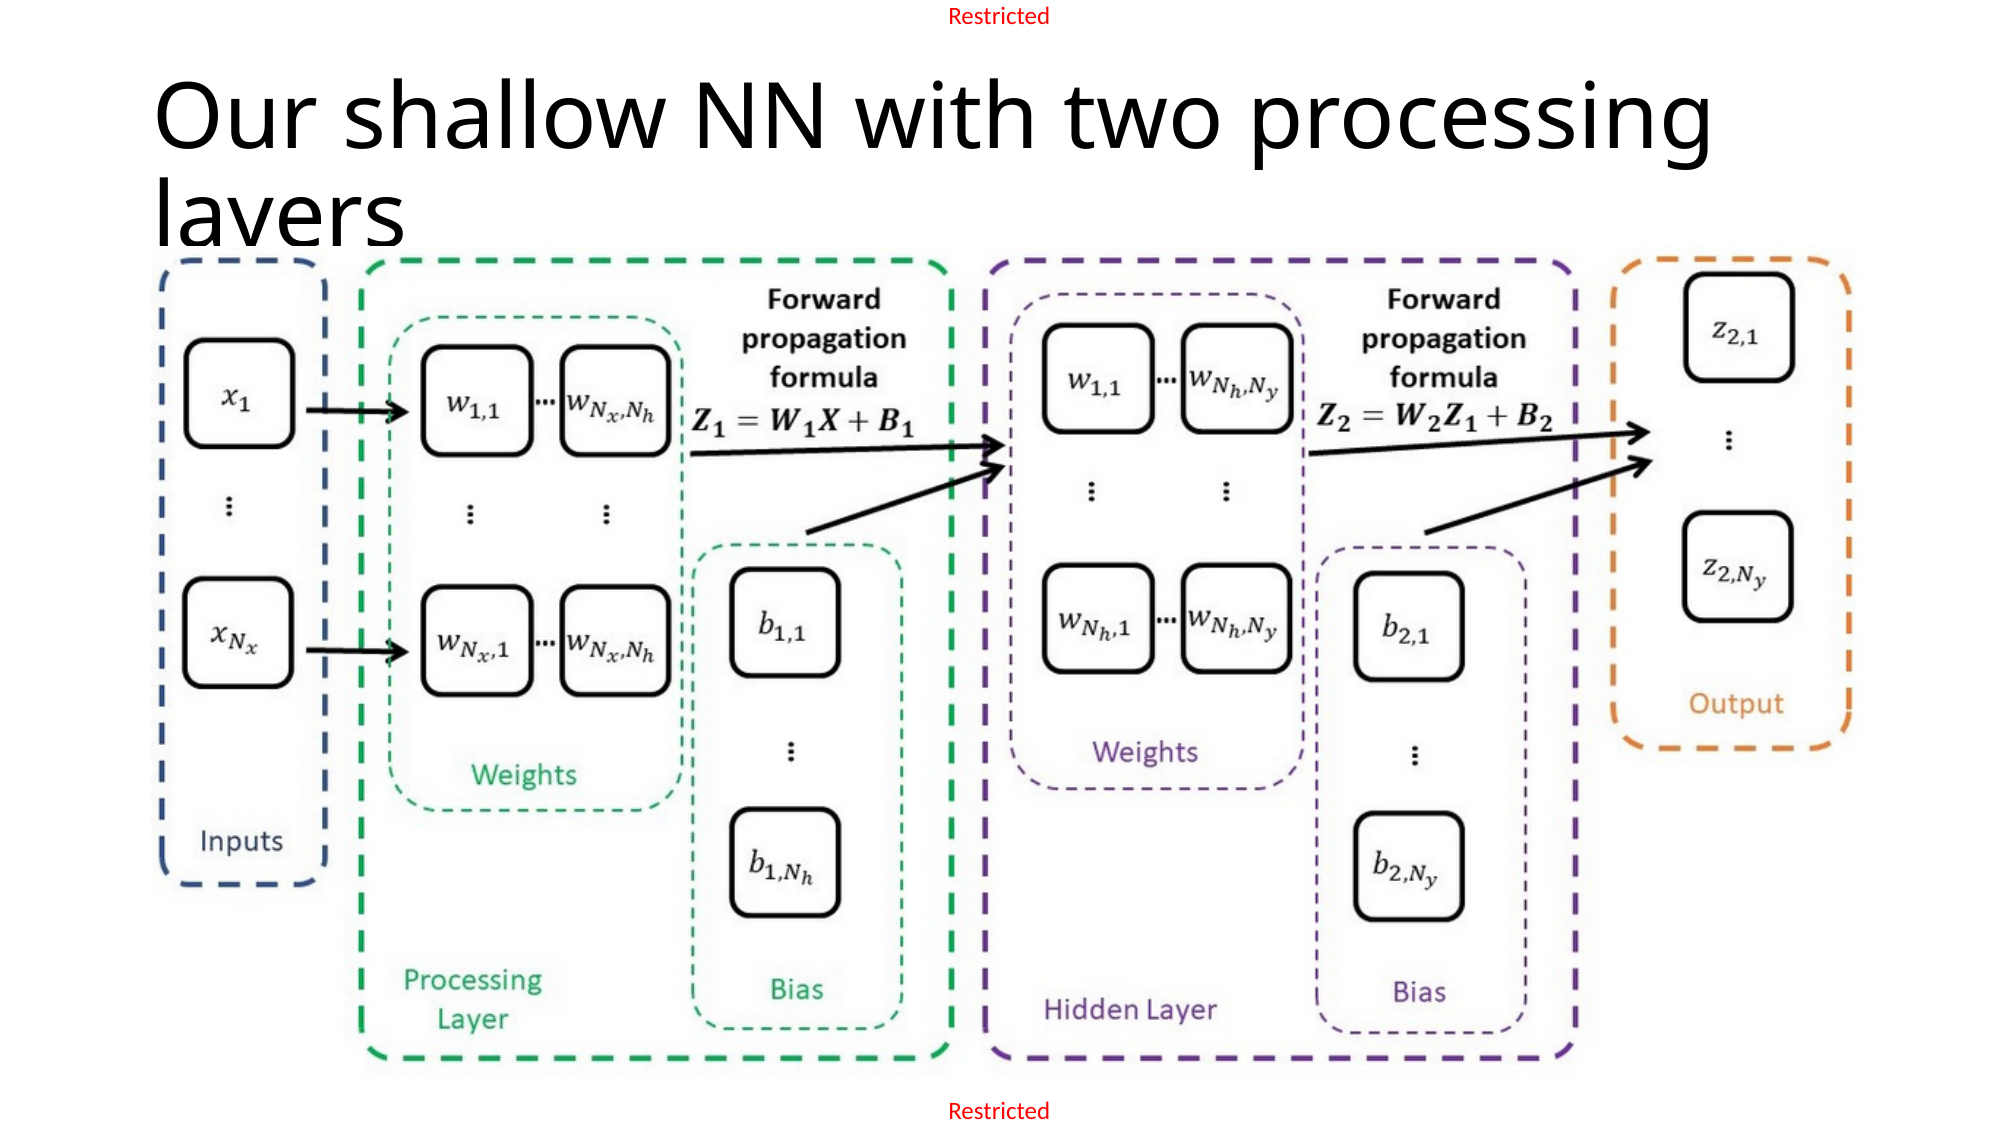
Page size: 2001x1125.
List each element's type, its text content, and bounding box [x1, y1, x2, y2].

picture [125, 245, 1863, 1080]
title Our shallow NN with two processing layers [137, 59, 1863, 245]
